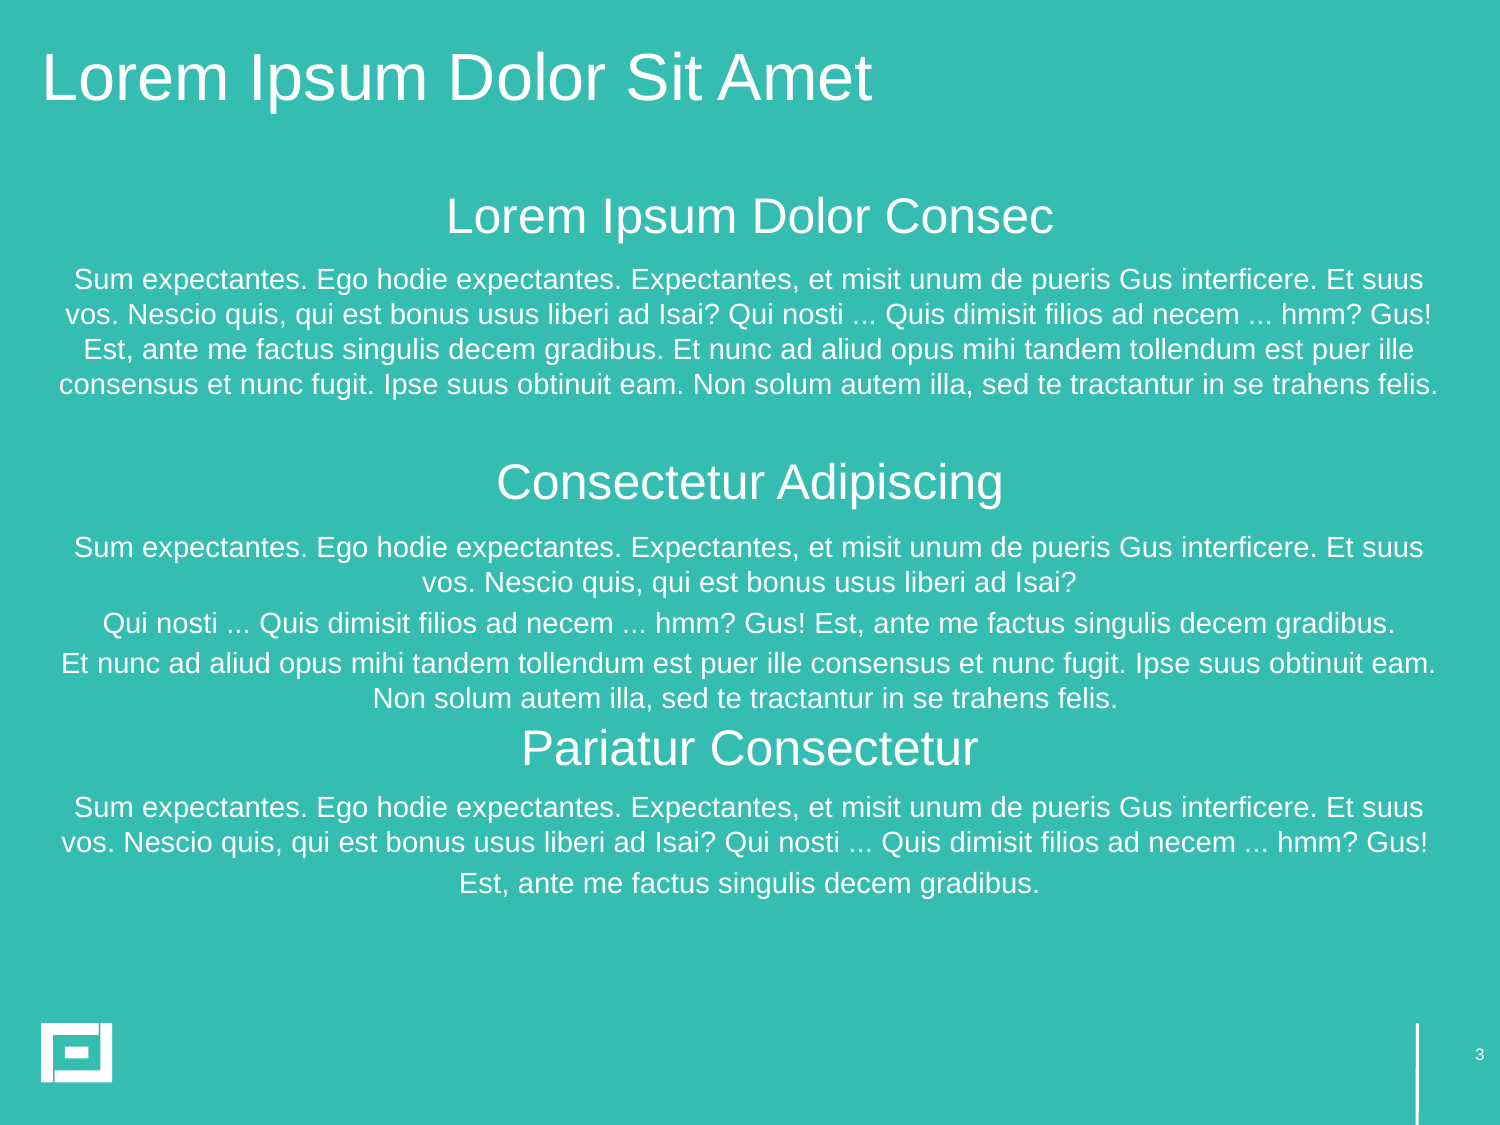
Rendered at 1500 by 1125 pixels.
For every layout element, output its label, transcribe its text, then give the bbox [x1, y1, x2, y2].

list Sum expectantes. Ego hodie expectantes. Expectantes, et misit unum de pueris Gus interficere. Et suus vos. Nescio quis, qui est bonus usus liberi ad Isai? Qui nosti ... Quis dimisit filios ad necem ... hmm? Gus! Est, ante me factus singulis decem gradibus. Et nunc ad aliud opus mihi tandem tollendum est puer ille consensus et nunc fugit. Ipse suus obtinuit eam. Non solum autem illa, sed te tractantur in se trahens felis. [41, 253, 1459, 434]
list Consectetur Adipiscing [41, 444, 1459, 510]
list Pariatur Consectetur [41, 710, 1459, 776]
title Lorem Ipsum Dolor Sit Amet [41, 42, 1459, 116]
list Lorem Ipsum Dolor Consec [41, 178, 1459, 244]
list Sum expectantes. Ego hodie expectantes. Expectantes, et misit unum de pueris Gus interficere. Et suus vos. Nescio quis, qui est bonus usus liberi ad Isai? Qui nosti ... Quis dimisit filios ad necem ... hmm? Gus! Est, ante me factus singulis decem gradibus. [41, 781, 1459, 1013]
list Sum expectantes. Ego hodie expectantes. Expectantes, et misit unum de pueris Gus interficere. Et suus vos. Nescio quis, qui est bonus usus liberi ad Isai? Qui nosti ... Quis dimisit filios ad necem ... hmm? Gus! Est, ante me factus singulis decem gradibus. Et nunc ad aliud opus mihi tandem tollendum est puer ille consensus et nunc fugit. Ipse suus obtinuit eam. Non solum autem illa, sed te tractantur in se trahens felis. [41, 520, 1459, 700]
